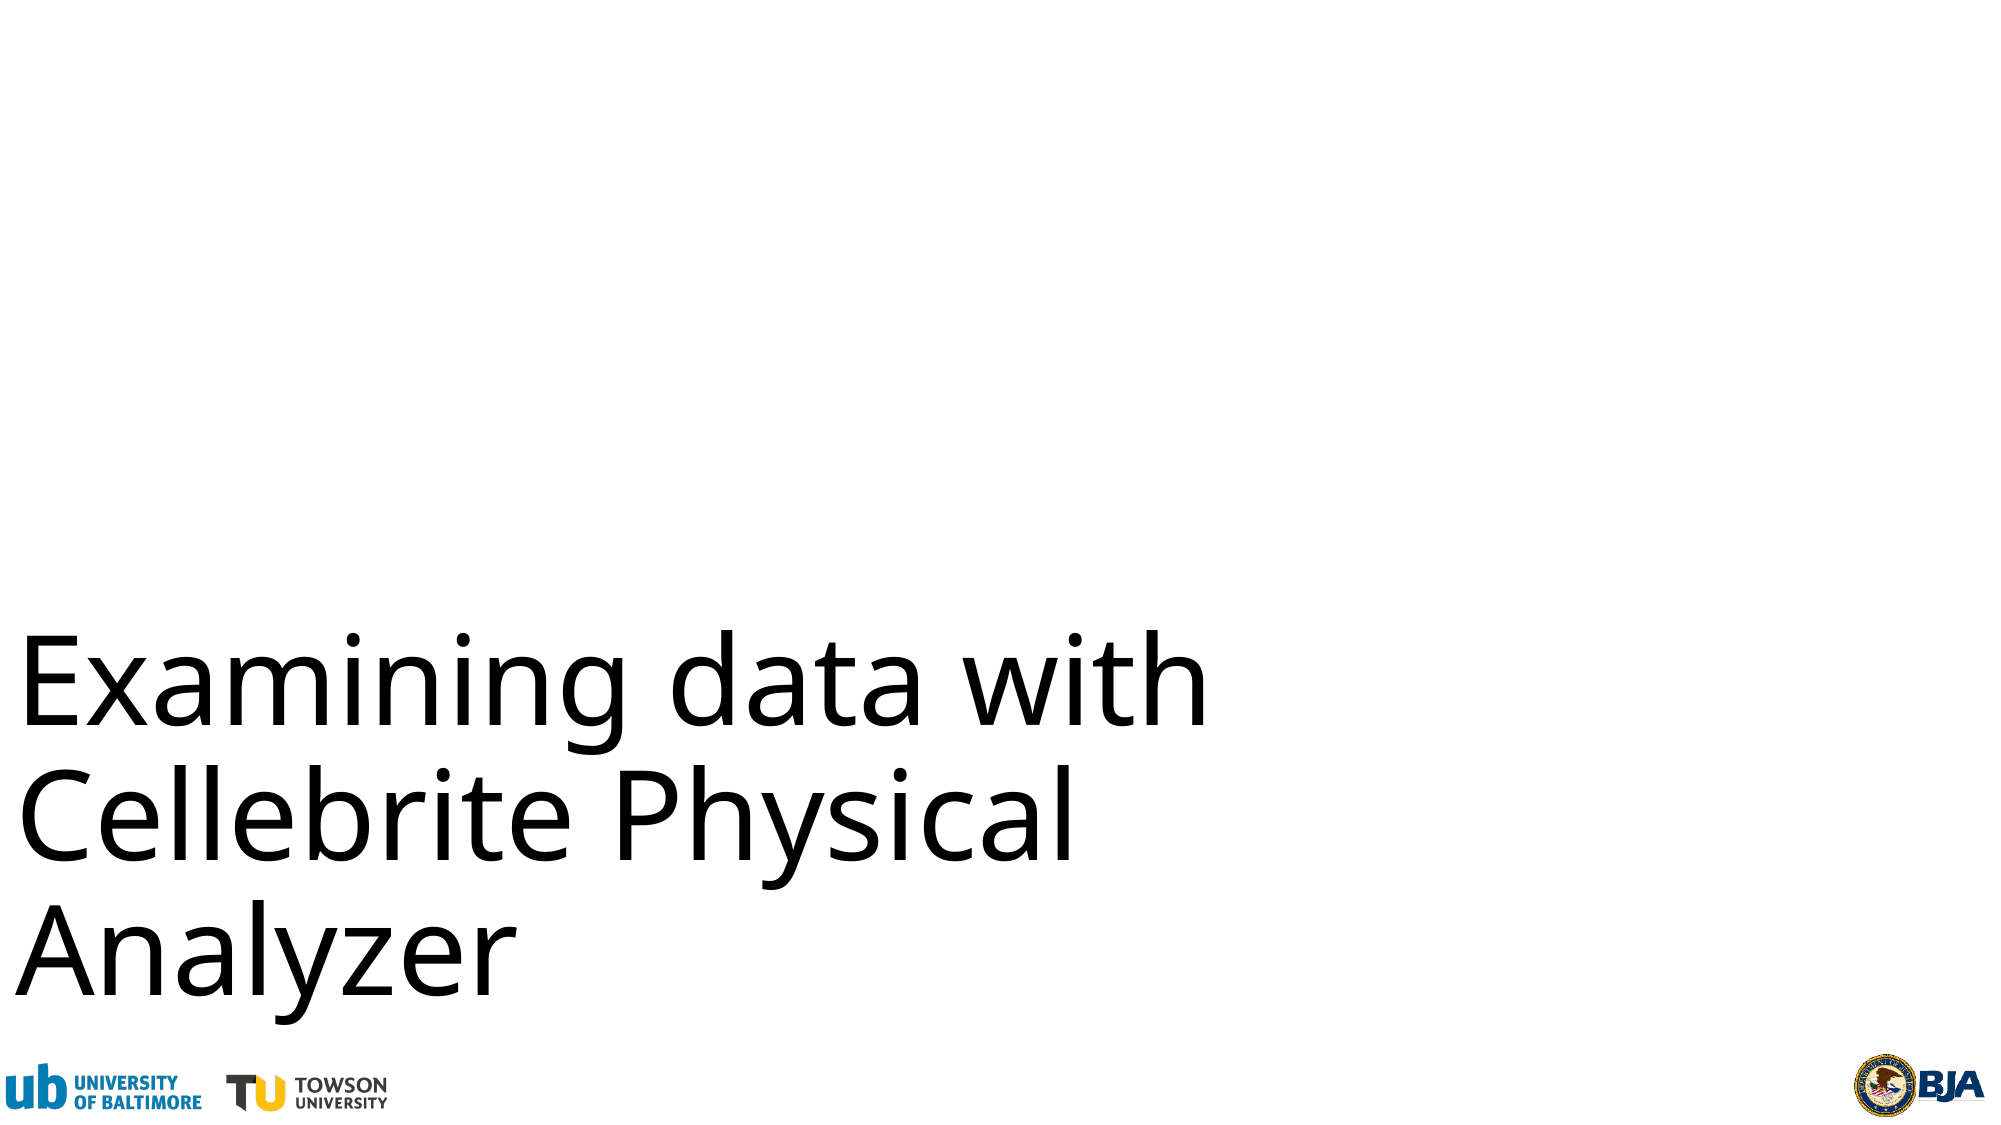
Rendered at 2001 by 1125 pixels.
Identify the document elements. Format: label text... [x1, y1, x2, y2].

title Examining data with Cellebrite Physical Analyzer [0, 562, 1450, 1031]
picture [1854, 1054, 1986, 1117]
picture [0, 1031, 407, 1125]
